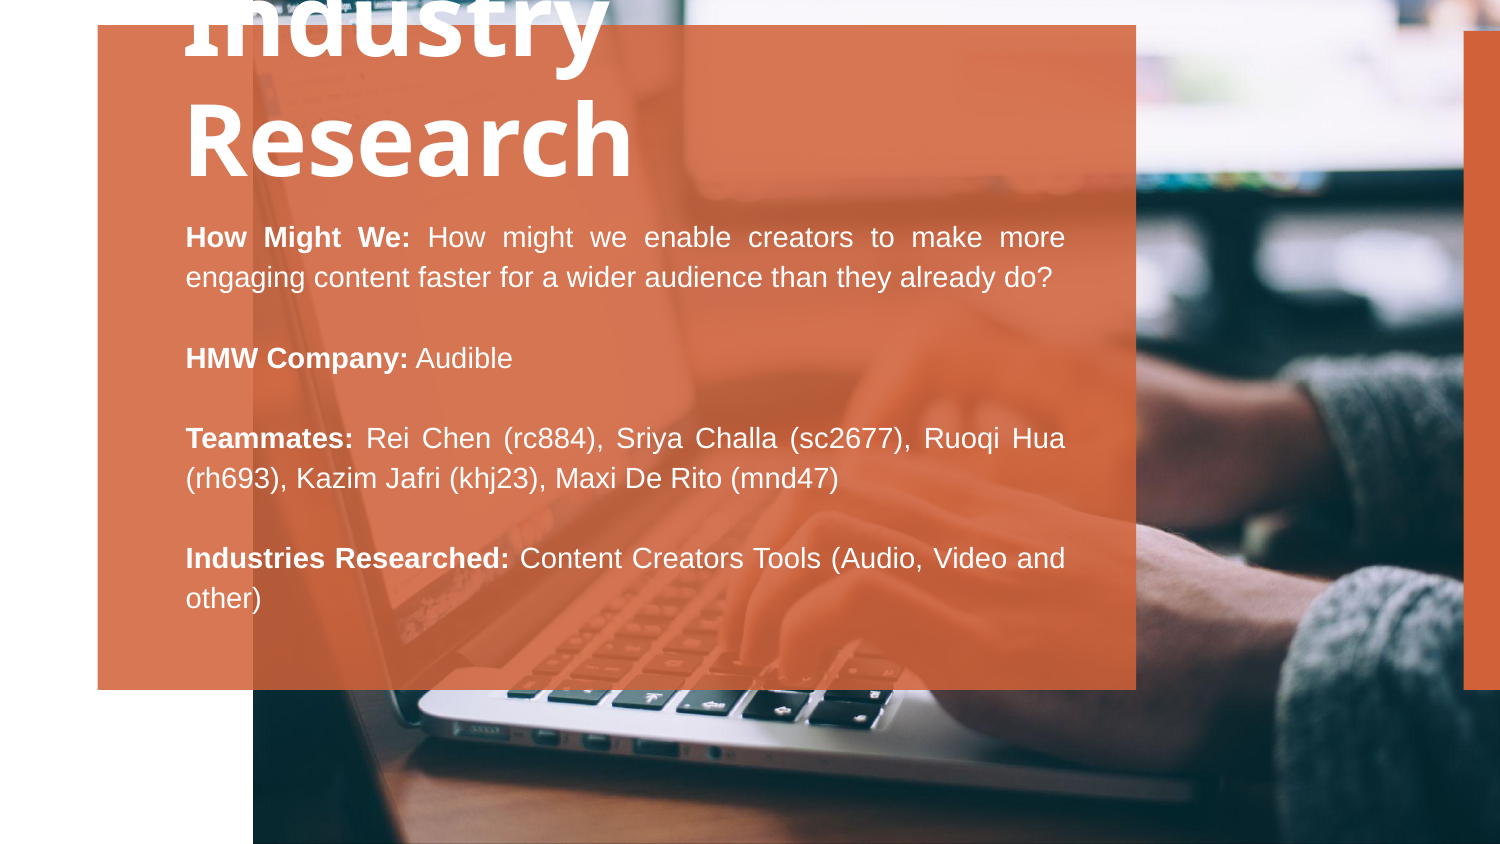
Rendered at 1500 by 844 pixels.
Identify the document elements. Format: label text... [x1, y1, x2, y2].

subtitle How Might We: How might we enable creators to make more engaging content faster for a wider audience than they already do? HMW Company: Audible Teammates: Rei Chen (rc884), Sriya Challa (sc2677), Ruoqi Hua (rh693), Kazim Jafri (khj23), Maxi De Rito (mnd47) Industries Researched: Content Creators Tools (Audio, Video and other) [170, 233, 247, 630]
picture [252, 0, 1500, 844]
title Industry Research [167, 0, 250, 212]
text_box [97, 25, 247, 690]
